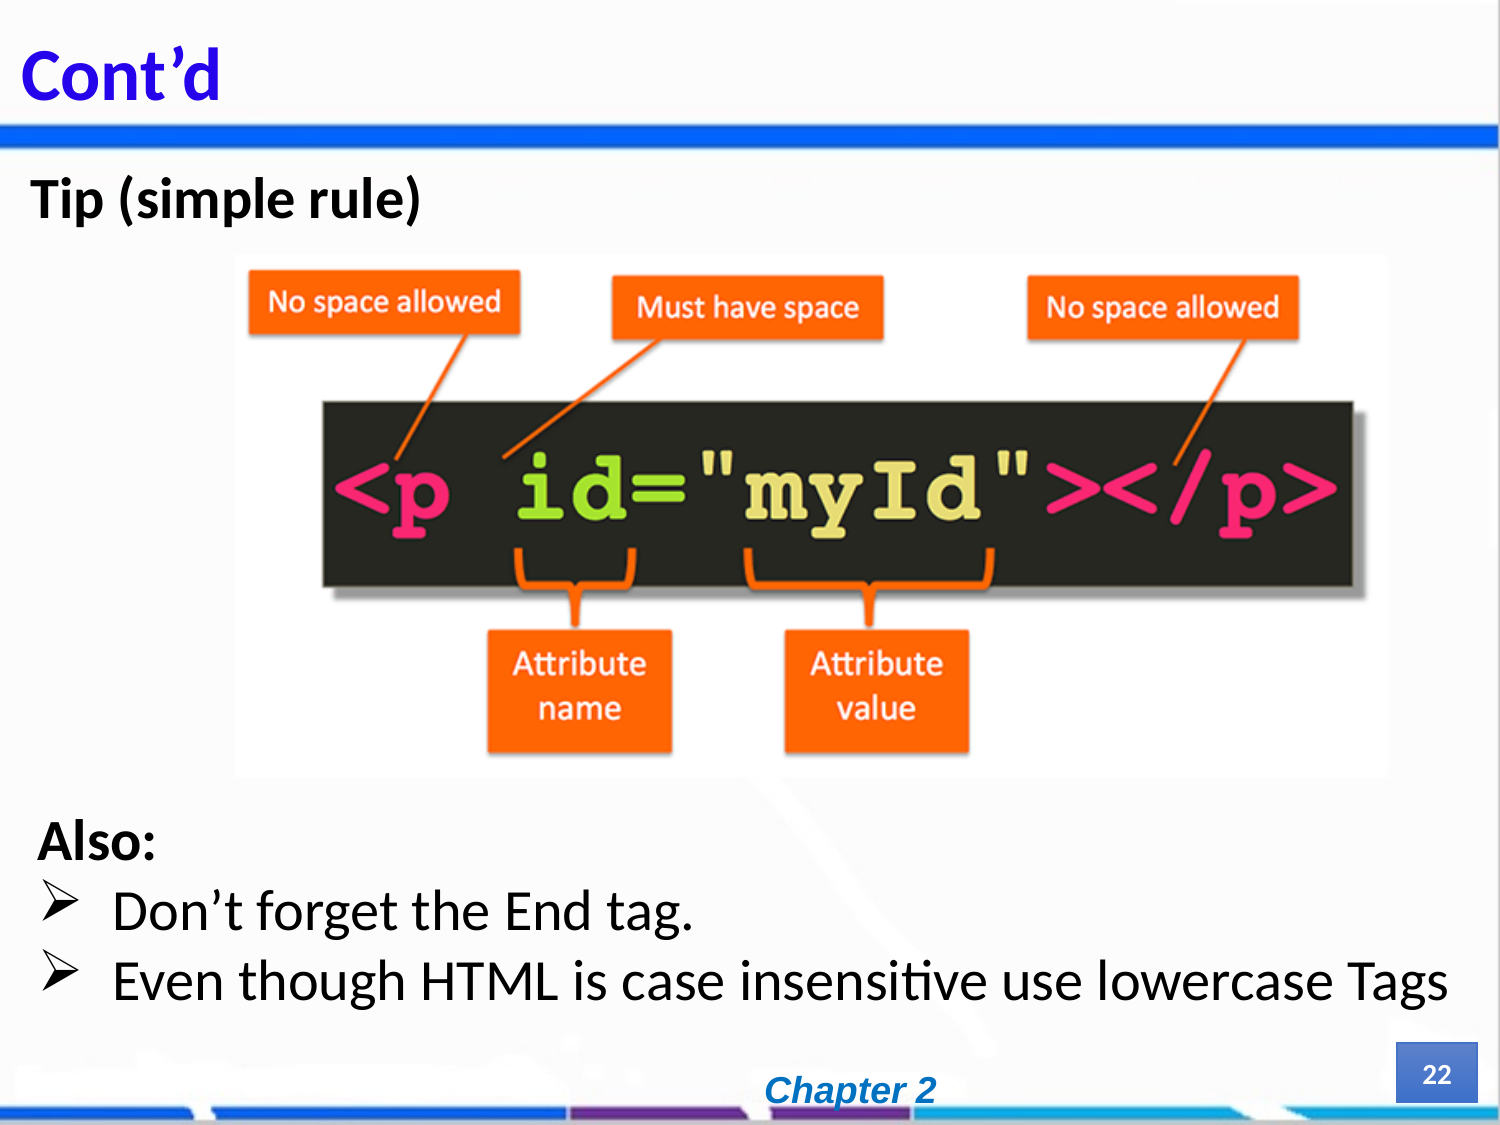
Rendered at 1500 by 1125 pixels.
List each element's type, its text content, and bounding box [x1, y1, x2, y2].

list Tip (simple rule) [15, 152, 1485, 255]
footer Chapter 2 [663, 1058, 1039, 1119]
slide_number 22 [1396, 1042, 1478, 1103]
text_box Also: Don’t forget the End tag. Even though HTML is case insensitive use lowercase Tags [22, 794, 1492, 1037]
title Cont’d [5, 25, 1331, 128]
picture [0, 0, 1500, 1125]
